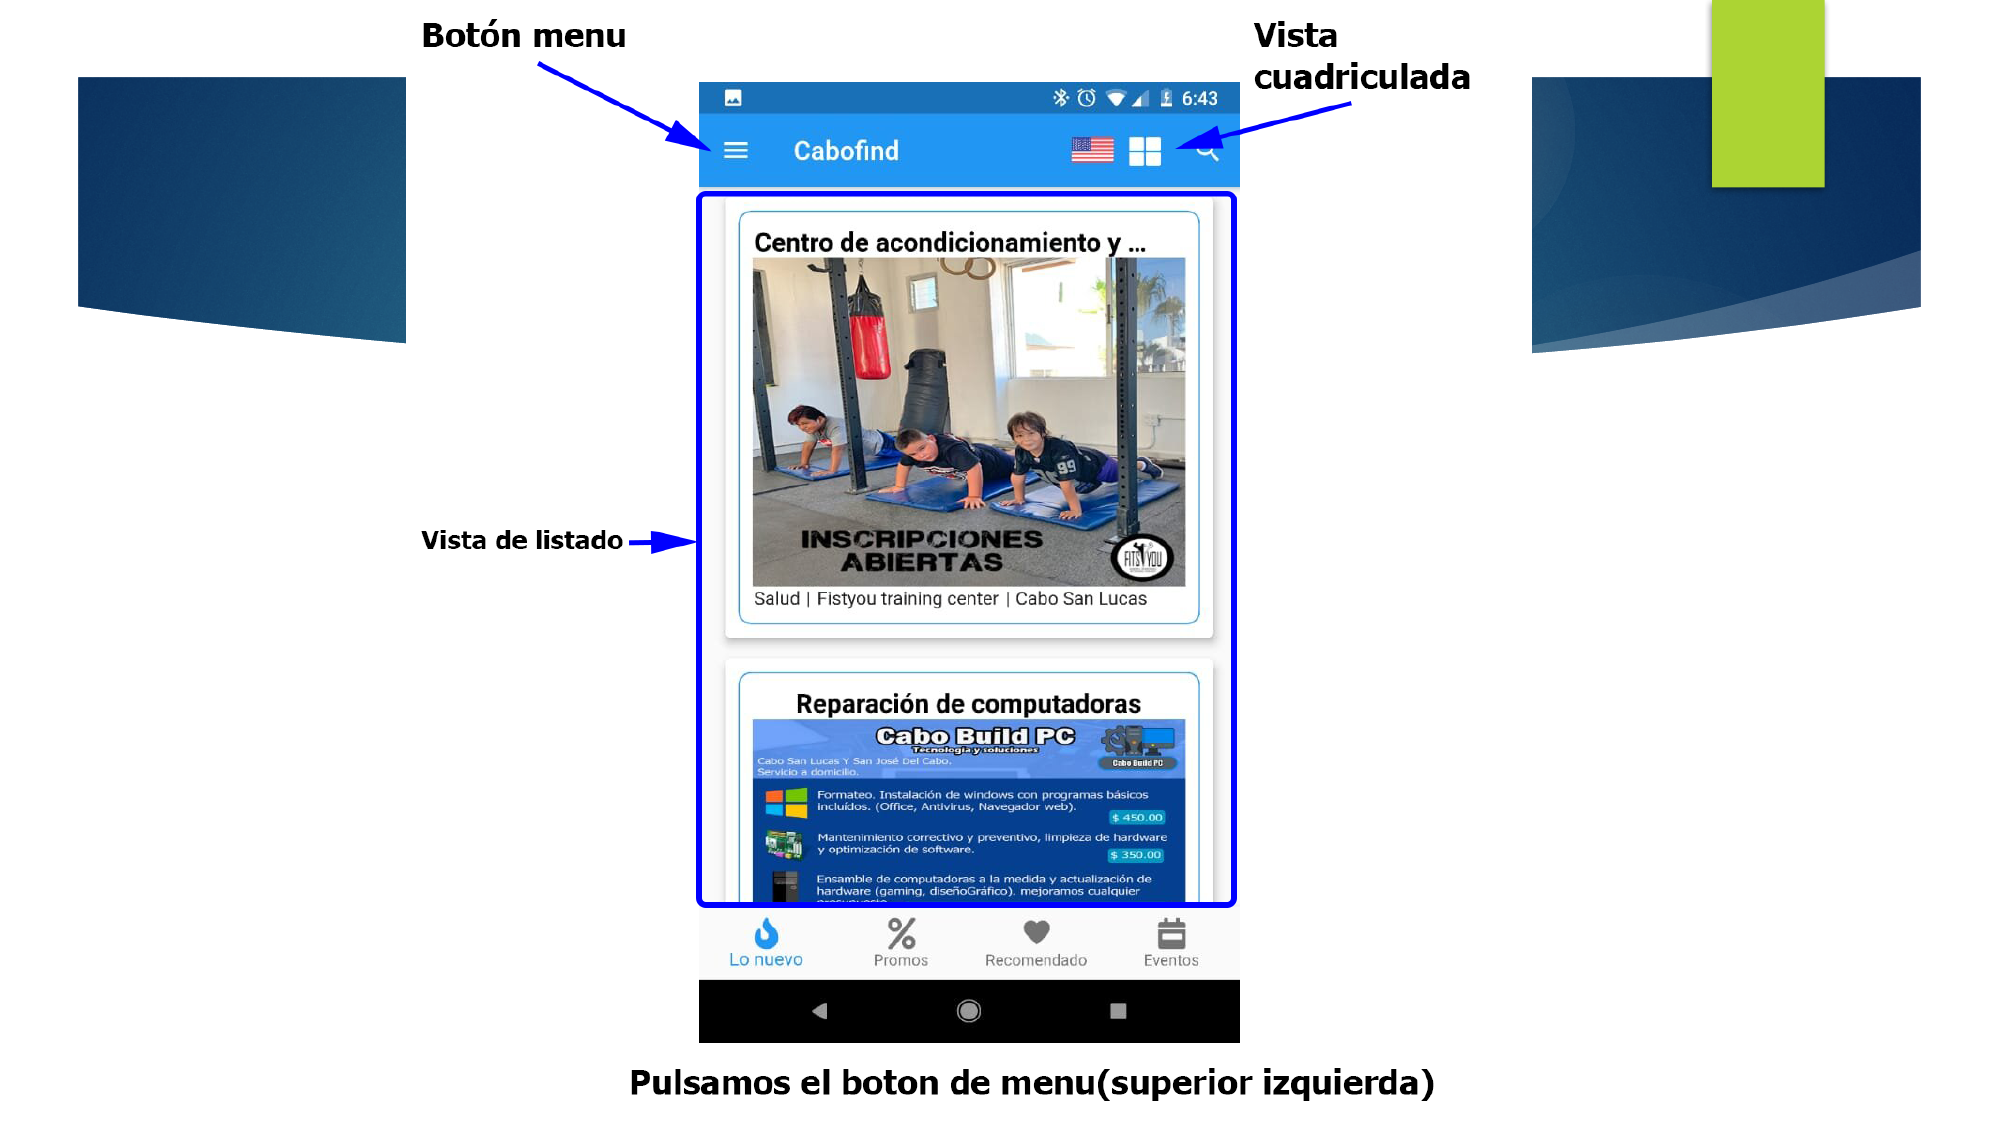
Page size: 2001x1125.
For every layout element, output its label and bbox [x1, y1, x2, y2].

picture [406, 0, 1532, 1125]
